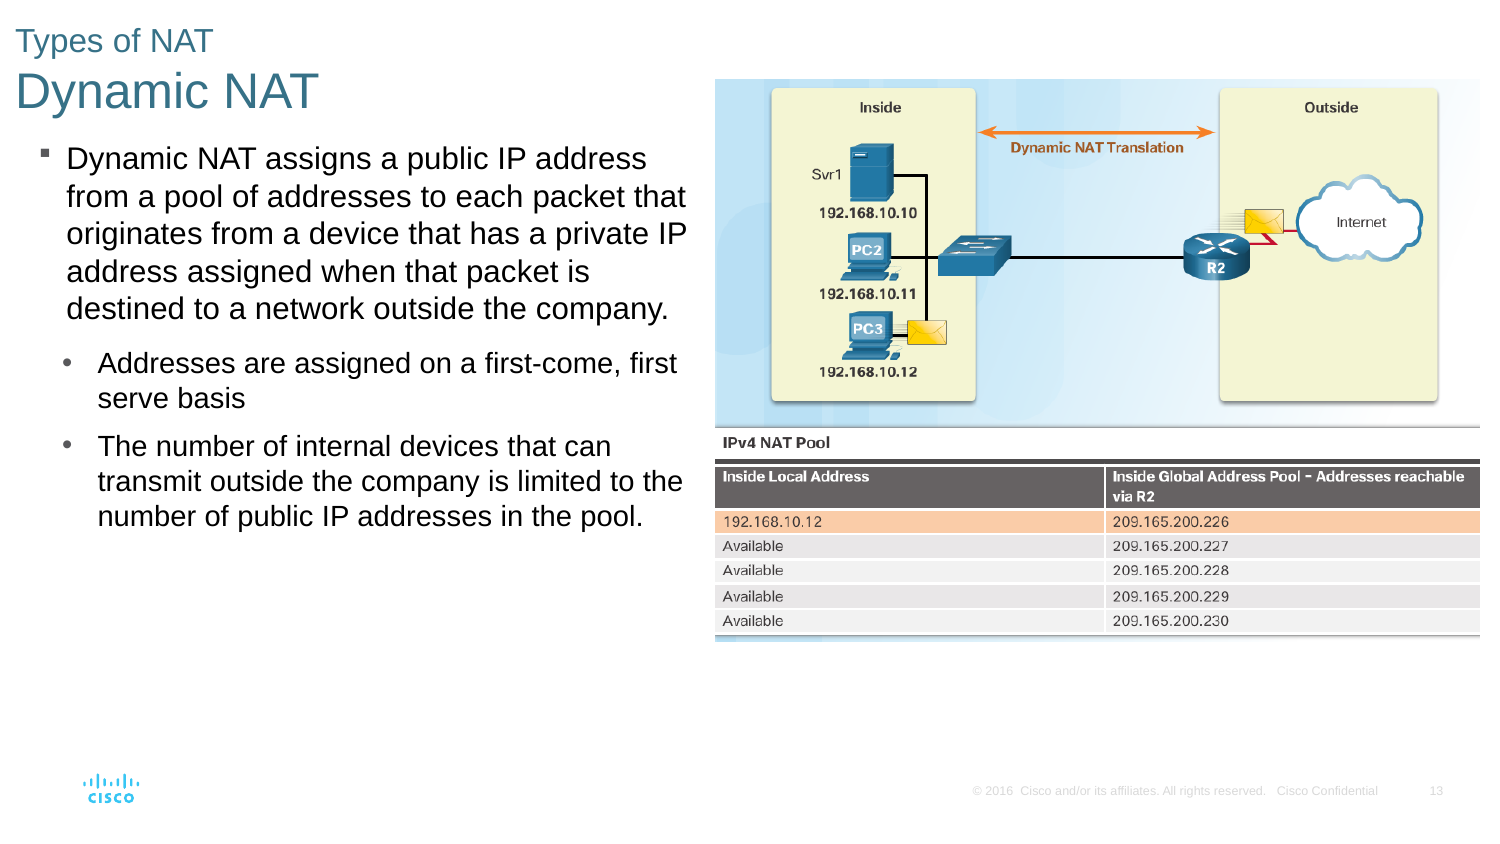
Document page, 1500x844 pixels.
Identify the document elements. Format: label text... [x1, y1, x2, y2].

list Dynamic NAT assigns a public IP address from a pool of addresses to each packet that originates from a device that has a private IP address assigned when that packet is destined to a network outside the company. Addresses are assigned on a first-come, first serve basis The number of internal devices that can transmit outside the company is limited to the number of public IP addresses in the pool. [23, 131, 728, 813]
picture [715, 79, 1480, 642]
title Types of NAT Dynamic NAT [0, 6, 1500, 131]
